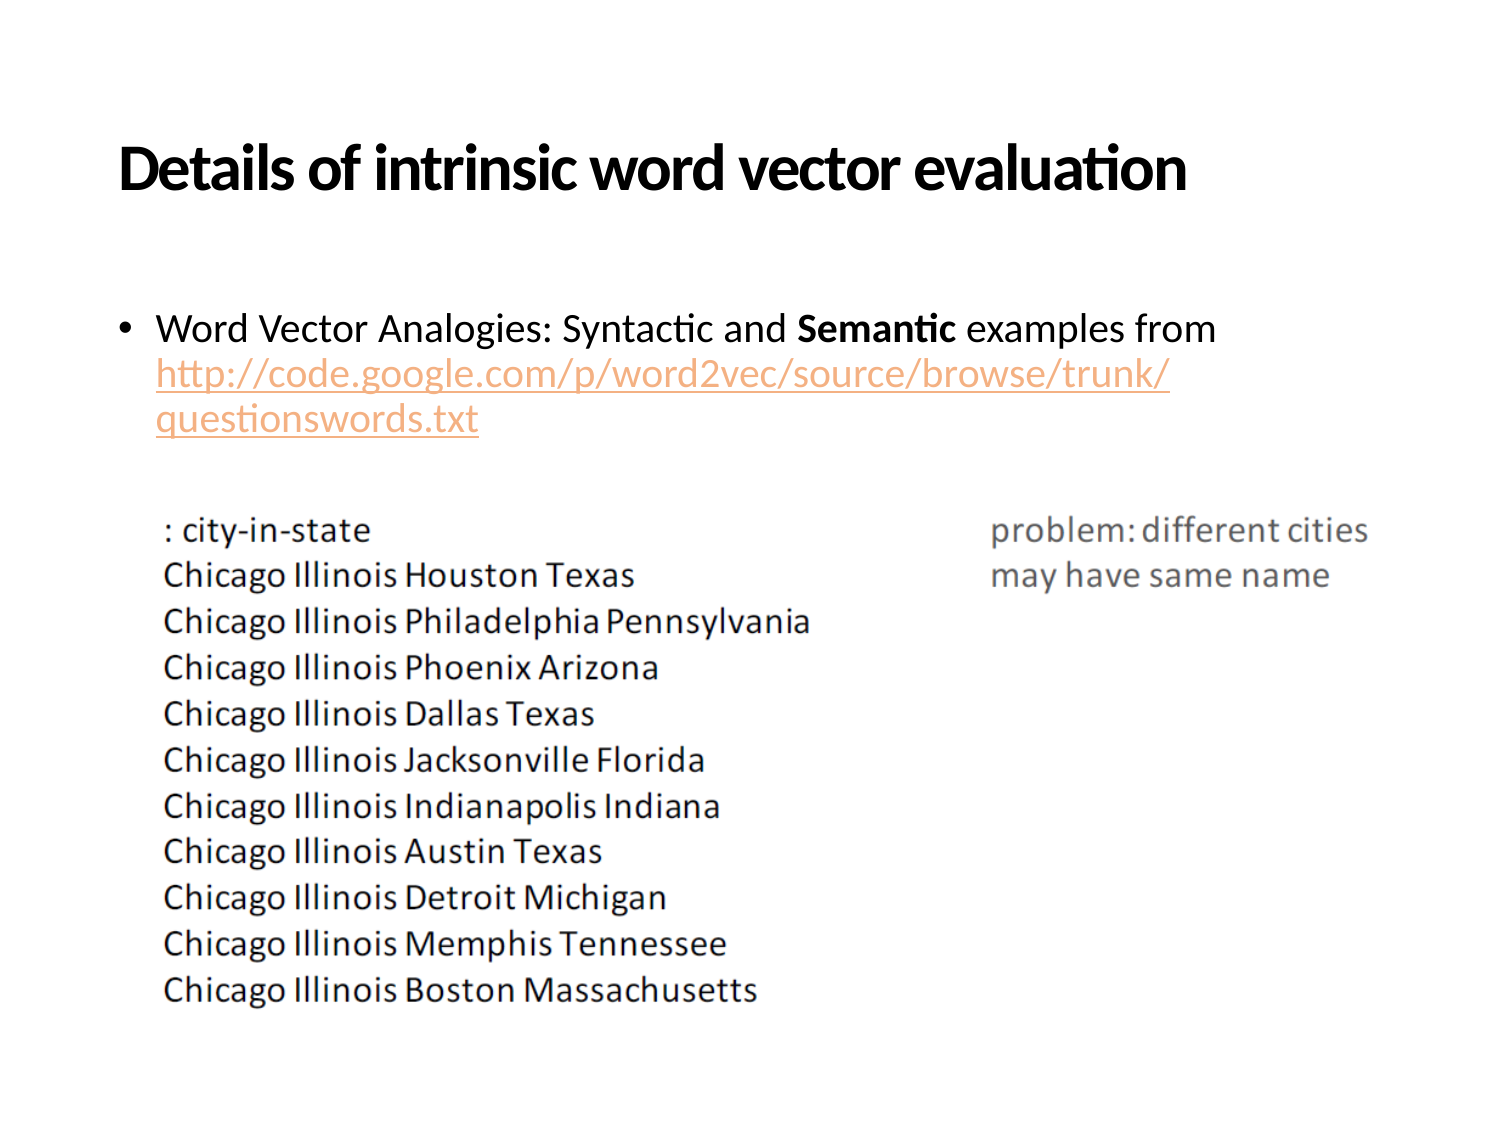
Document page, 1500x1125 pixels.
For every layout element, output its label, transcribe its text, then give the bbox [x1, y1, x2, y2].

title Details of intrinsic word vector evaluation [103, 59, 1397, 278]
picture [148, 503, 1385, 1014]
list Word Vector Analogies: Syntactic and Semantic examples from http://code.google.com/p/word2vec/source/browse/trunk/questionswords.txt [103, 299, 1397, 1014]
